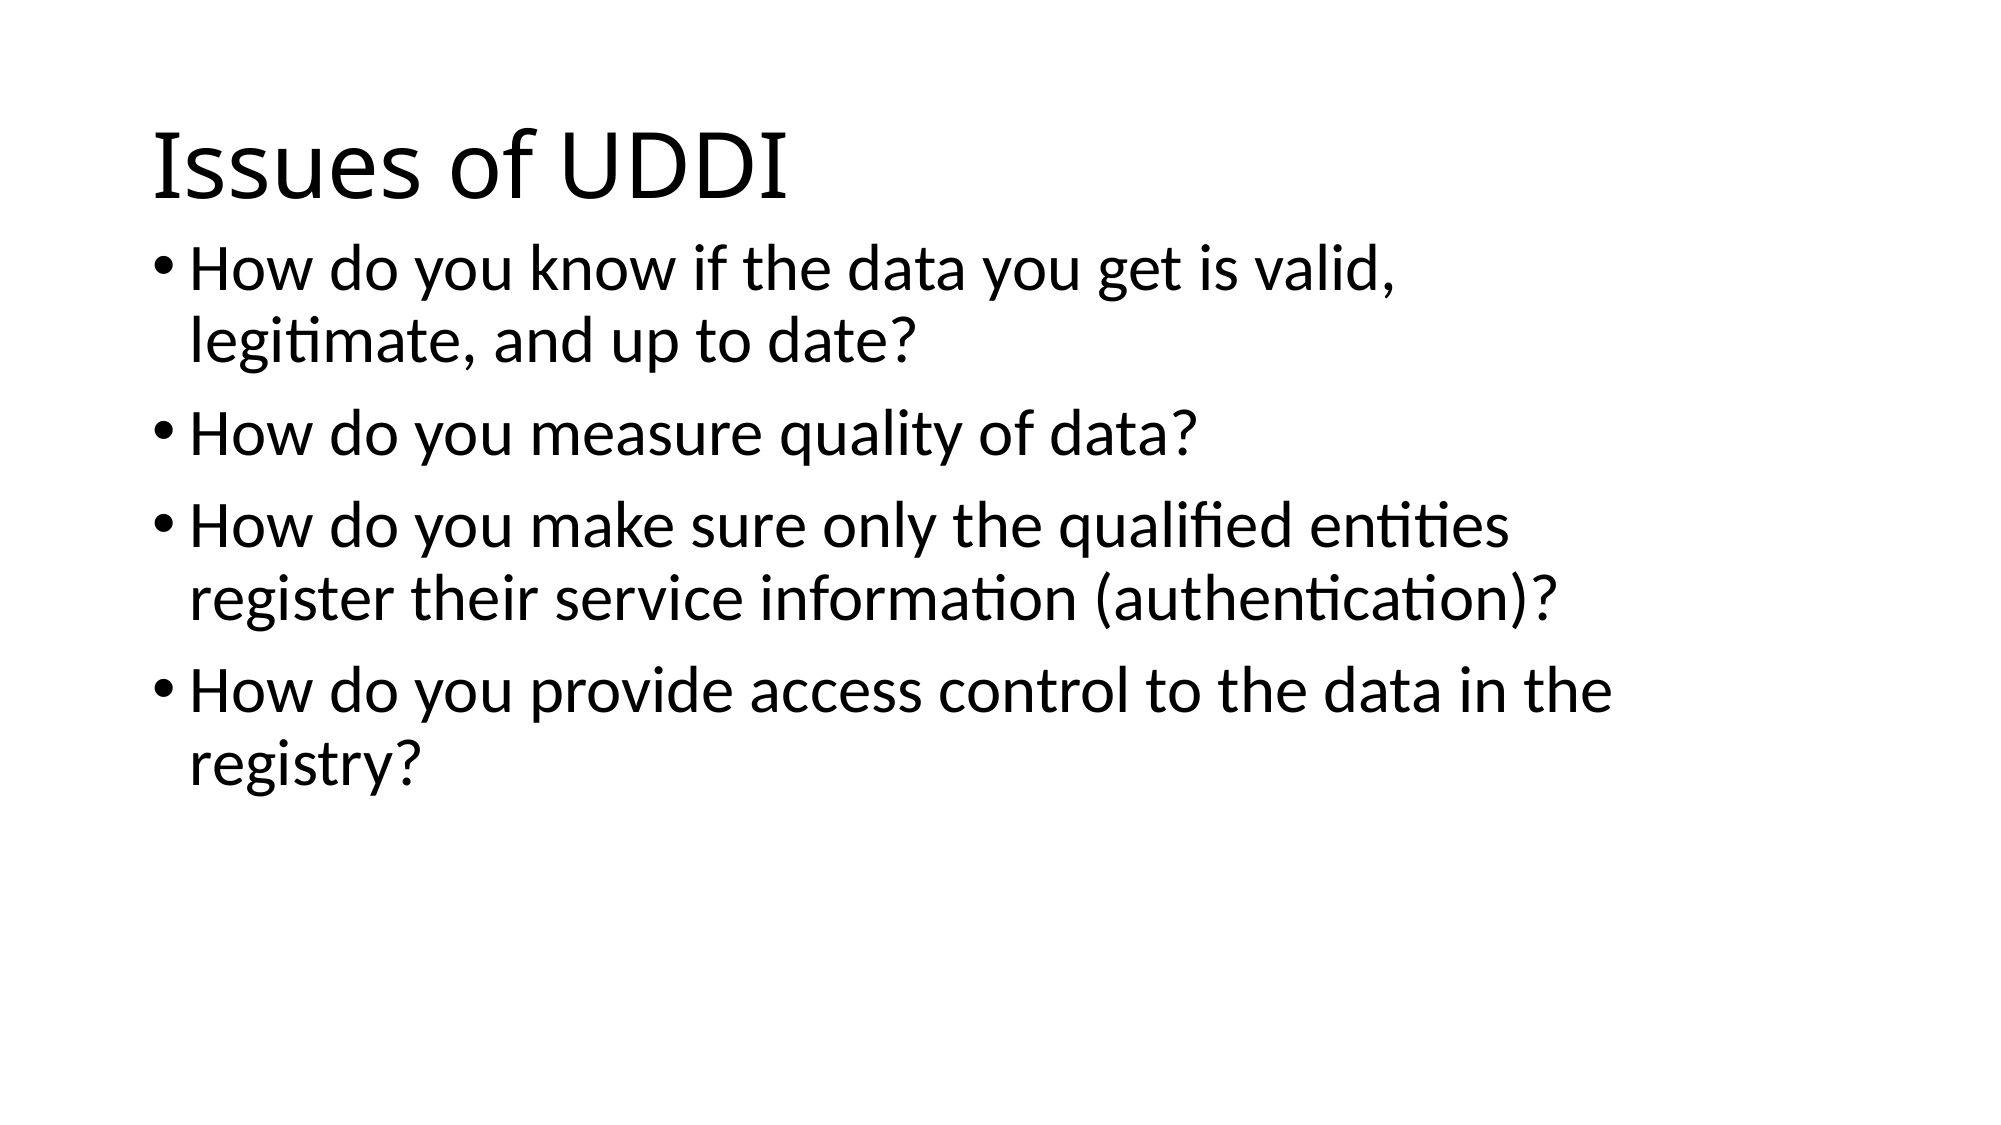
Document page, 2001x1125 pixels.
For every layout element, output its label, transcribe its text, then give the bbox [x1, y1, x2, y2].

title Issues of UDDI [137, 59, 1863, 278]
list How do you know if the data you get is valid, legitimate, and up to date? How do you measure quality of data? How do you make sure only the qualified entities register their service information (authentication)? How do you provide access control to the data in the registry? [137, 224, 1688, 1013]
